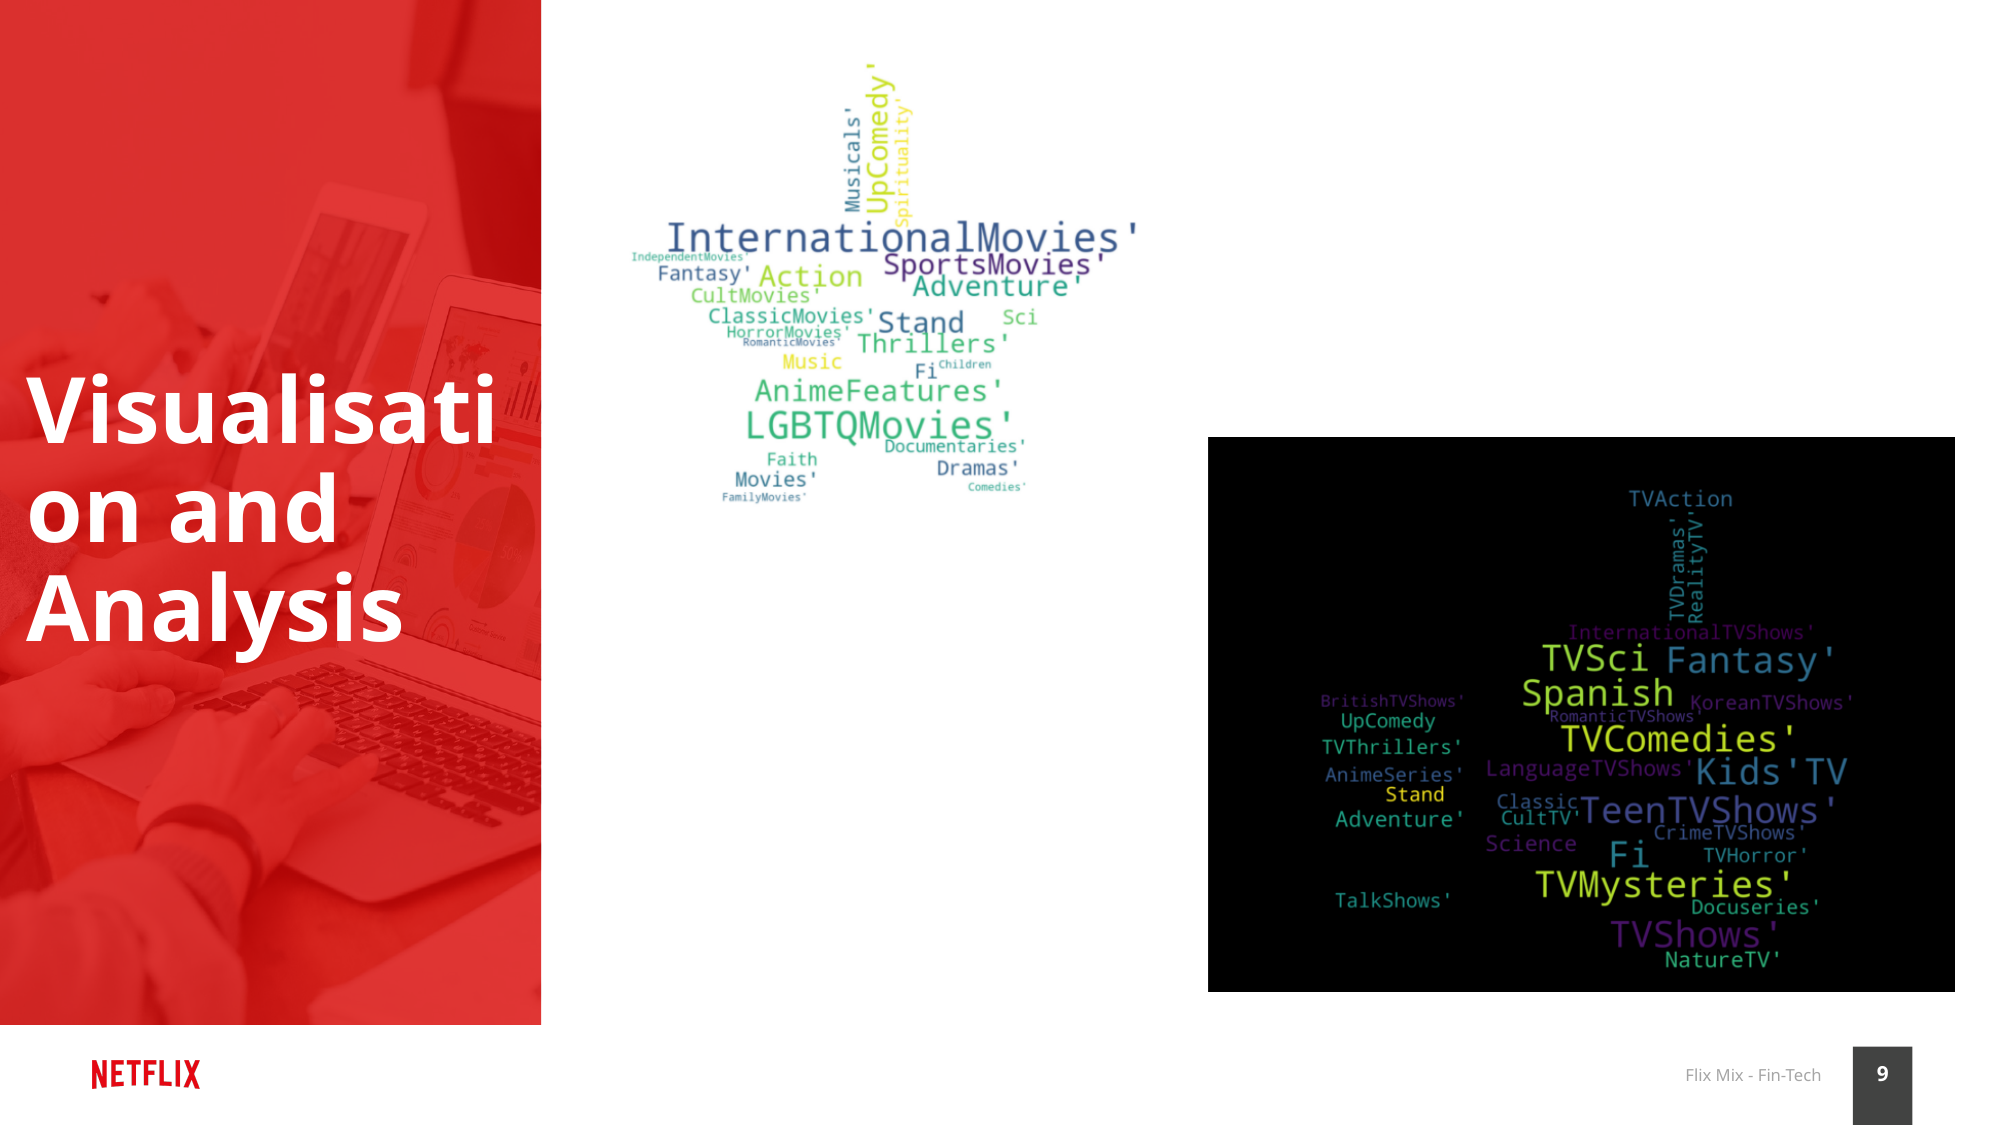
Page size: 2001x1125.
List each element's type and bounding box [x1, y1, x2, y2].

picture [92, 1060, 200, 1089]
picture [1205, 437, 1955, 992]
picture [0, 0, 542, 1025]
picture [567, 0, 1180, 588]
